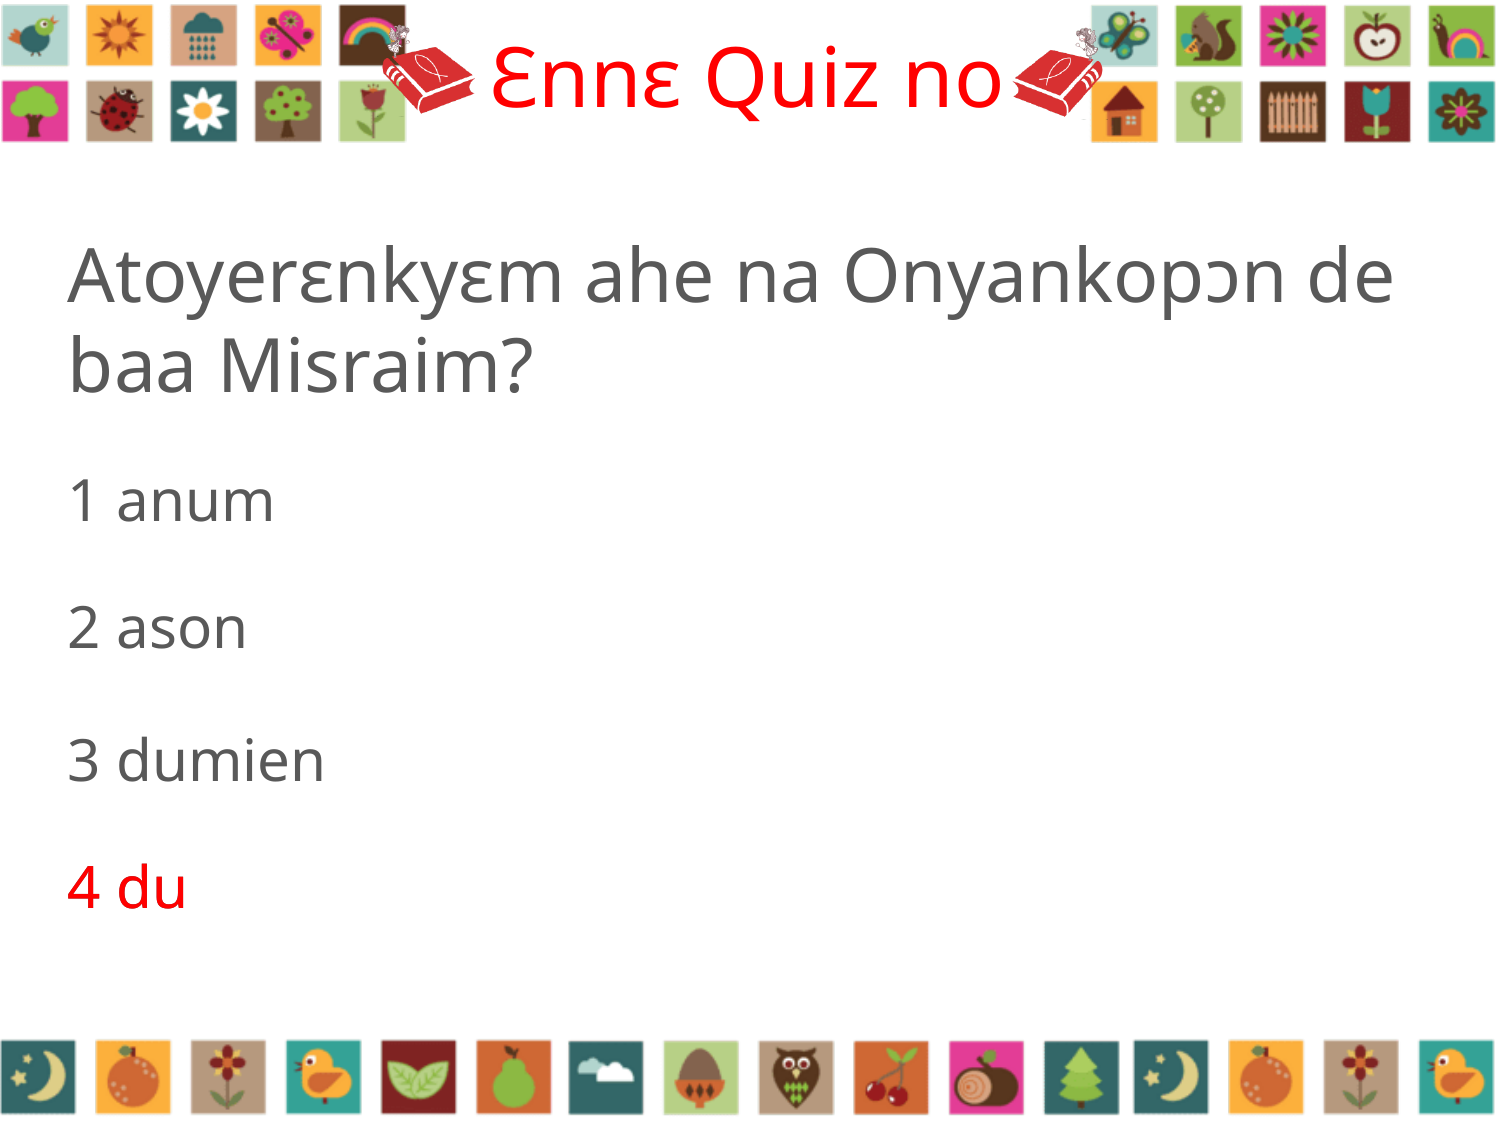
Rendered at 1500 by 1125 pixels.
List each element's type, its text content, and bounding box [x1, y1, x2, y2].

picture [0, 3, 507, 150]
text_box Atoyerɛnkyɛm ahe na Onyankopɔn de baa Misraim? [53, 219, 1436, 415]
text_box 3 dumien [53, 716, 1483, 801]
text_box 2 ason [53, 582, 1436, 668]
text_box Ɛnnɛ Quiz no [425, 16, 1078, 131]
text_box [0, 1028, 1500, 1118]
text_box 1 anum [53, 456, 1436, 541]
text_box 4 du [53, 842, 1483, 928]
picture [981, 3, 1500, 150]
